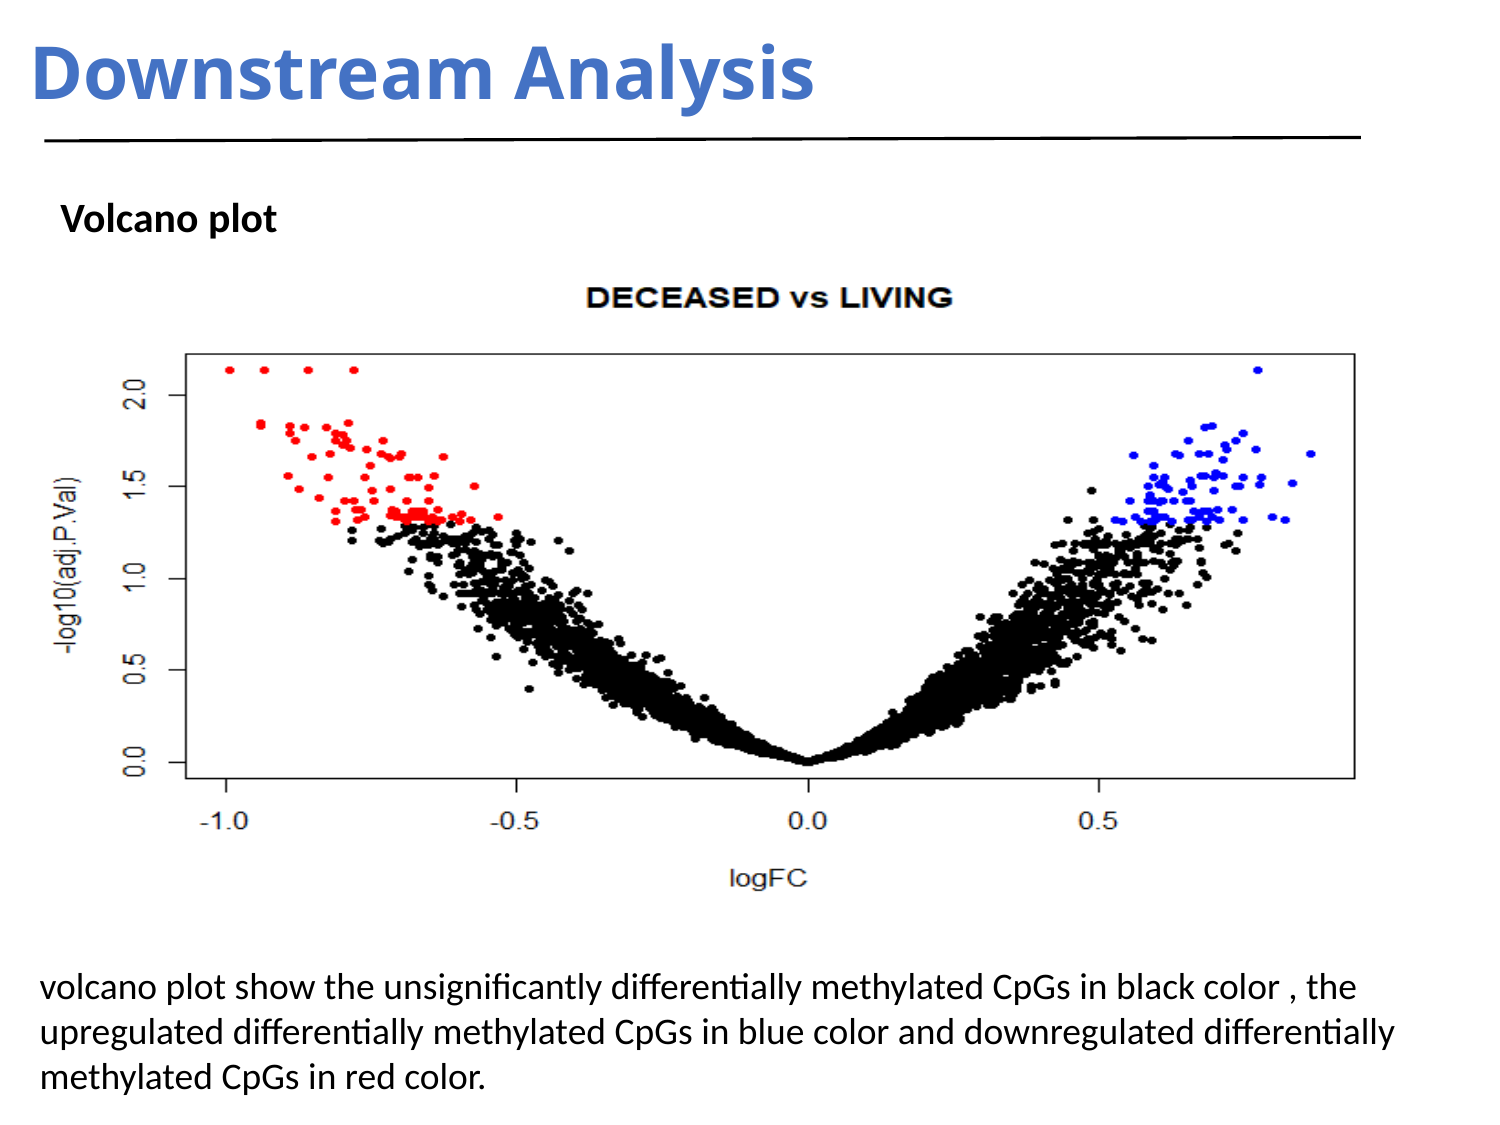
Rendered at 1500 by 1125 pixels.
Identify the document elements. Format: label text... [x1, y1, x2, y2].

title Downstream Analysis [14, 27, 1397, 212]
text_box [44, 137, 1361, 141]
text_box volcano plot show the unsignificantly differentially methylated CpGs in black color , the upregulated differentially methylated CpGs in blue color and downregulated differentially methylated CpGs in red color. [24, 954, 1500, 1105]
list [43, 239, 1428, 923]
text_box Volcano plot [45, 183, 481, 239]
